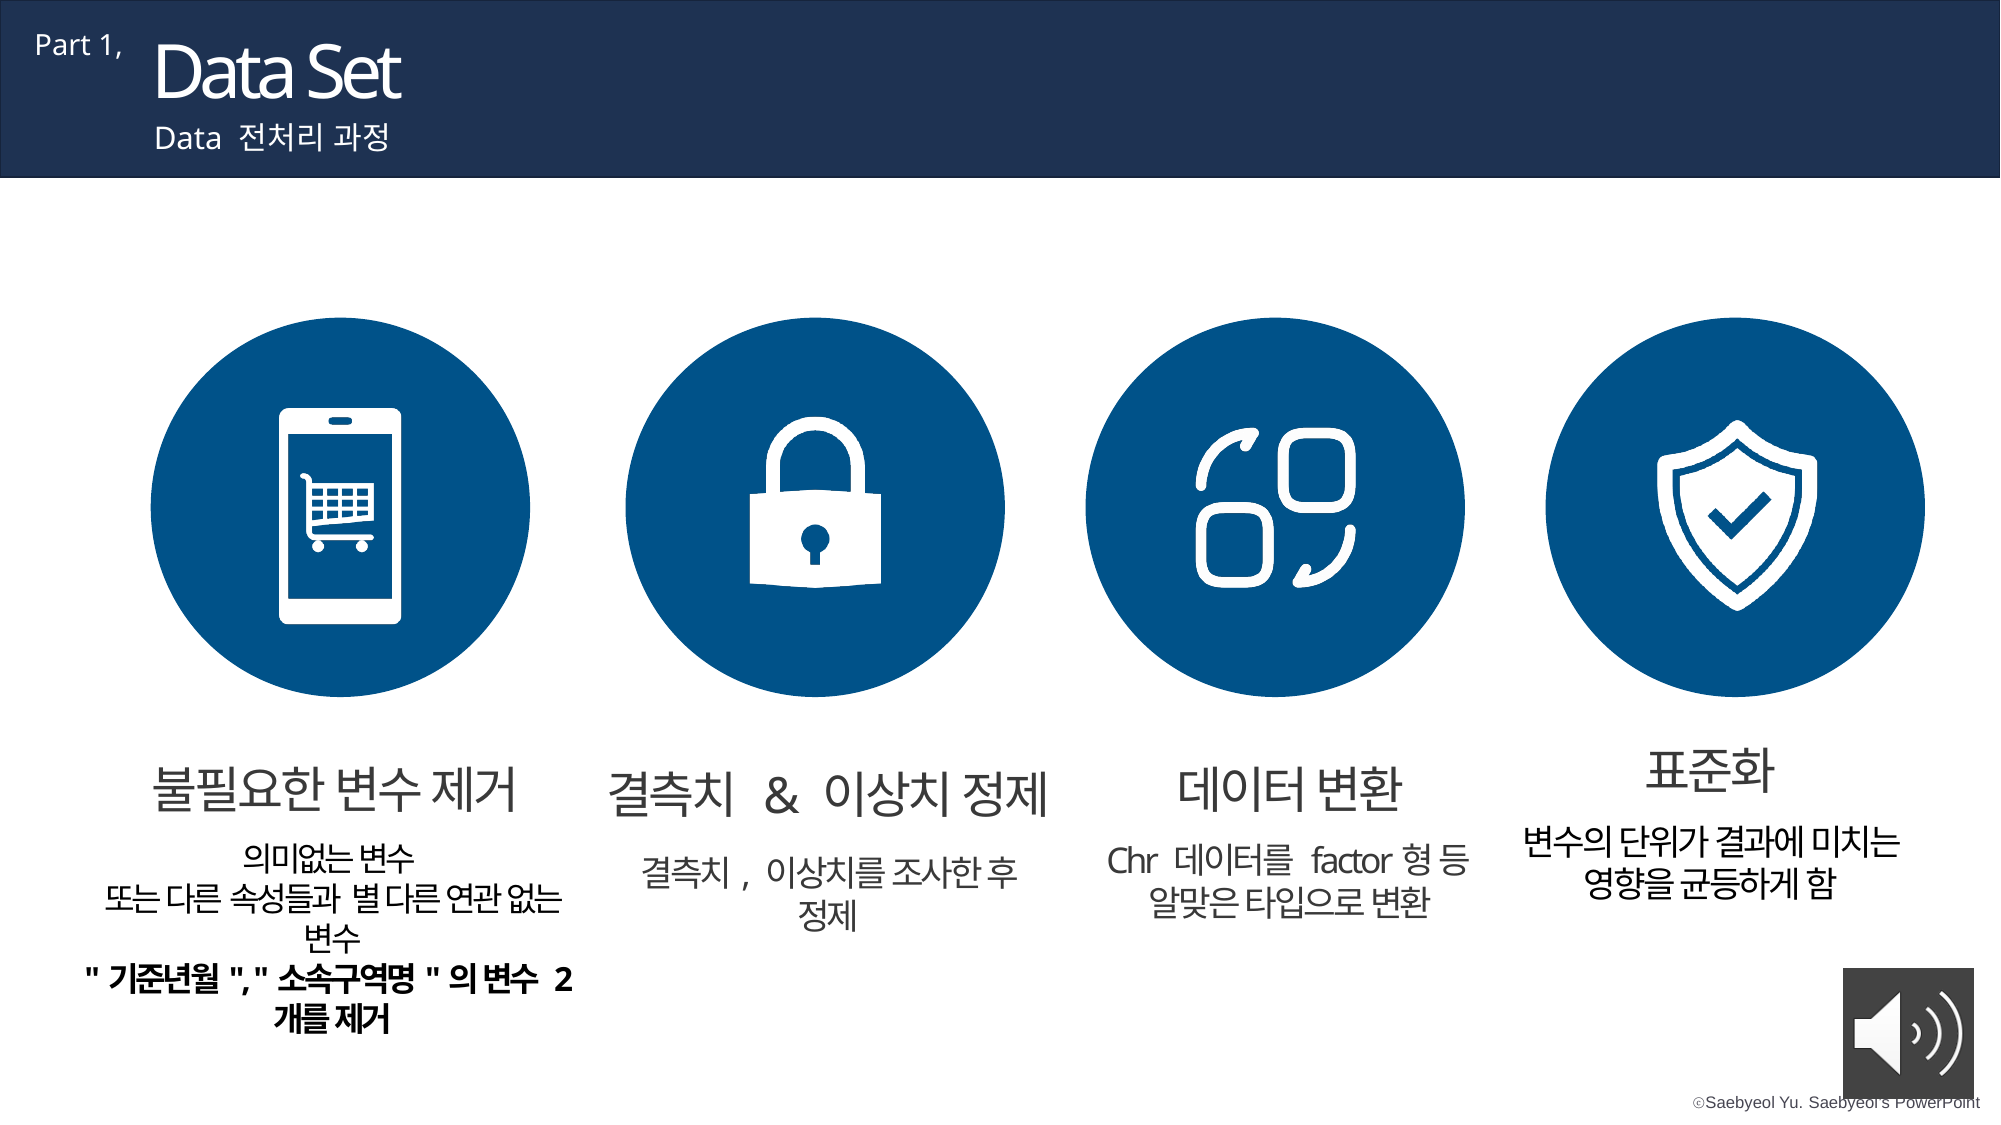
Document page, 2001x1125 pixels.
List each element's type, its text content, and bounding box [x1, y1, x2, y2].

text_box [62, 751, 603, 1049]
text_box Part 1, [19, 19, 146, 69]
text_box Data 전처리 과정 [139, 110, 406, 163]
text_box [615, 756, 1042, 906]
picture [702, 389, 928, 615]
text_box [1544, 316, 1926, 699]
picture [1624, 401, 1850, 627]
text_box Data Set [136, 16, 418, 122]
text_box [1077, 751, 1504, 932]
picture [1186, 418, 1365, 597]
picture [1841, 966, 1975, 1100]
picture [227, 403, 453, 629]
text_box [1084, 316, 1466, 699]
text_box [1497, 732, 1925, 914]
text_box [149, 316, 532, 699]
text_box [624, 316, 1006, 699]
text_box [0, 0, 2000, 178]
